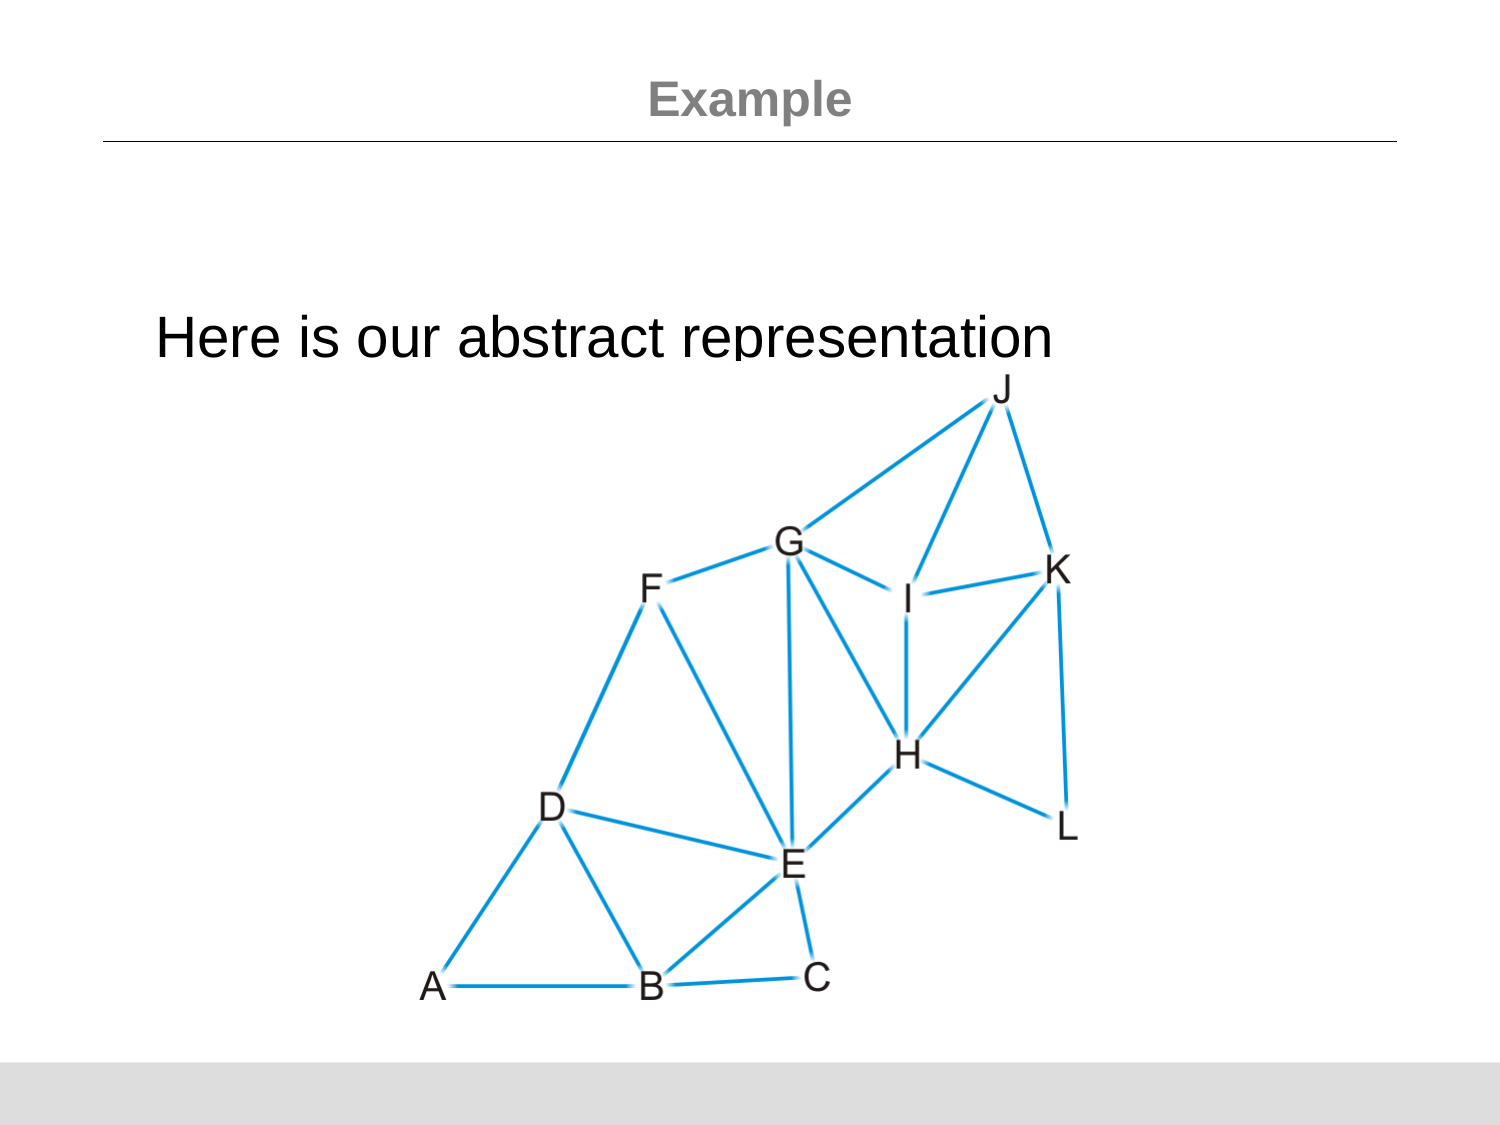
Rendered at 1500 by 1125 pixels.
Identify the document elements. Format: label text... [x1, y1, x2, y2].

picture [395, 361, 1105, 1024]
list Here is our abstract representation [103, 299, 1397, 1014]
title Example [103, 59, 1397, 142]
